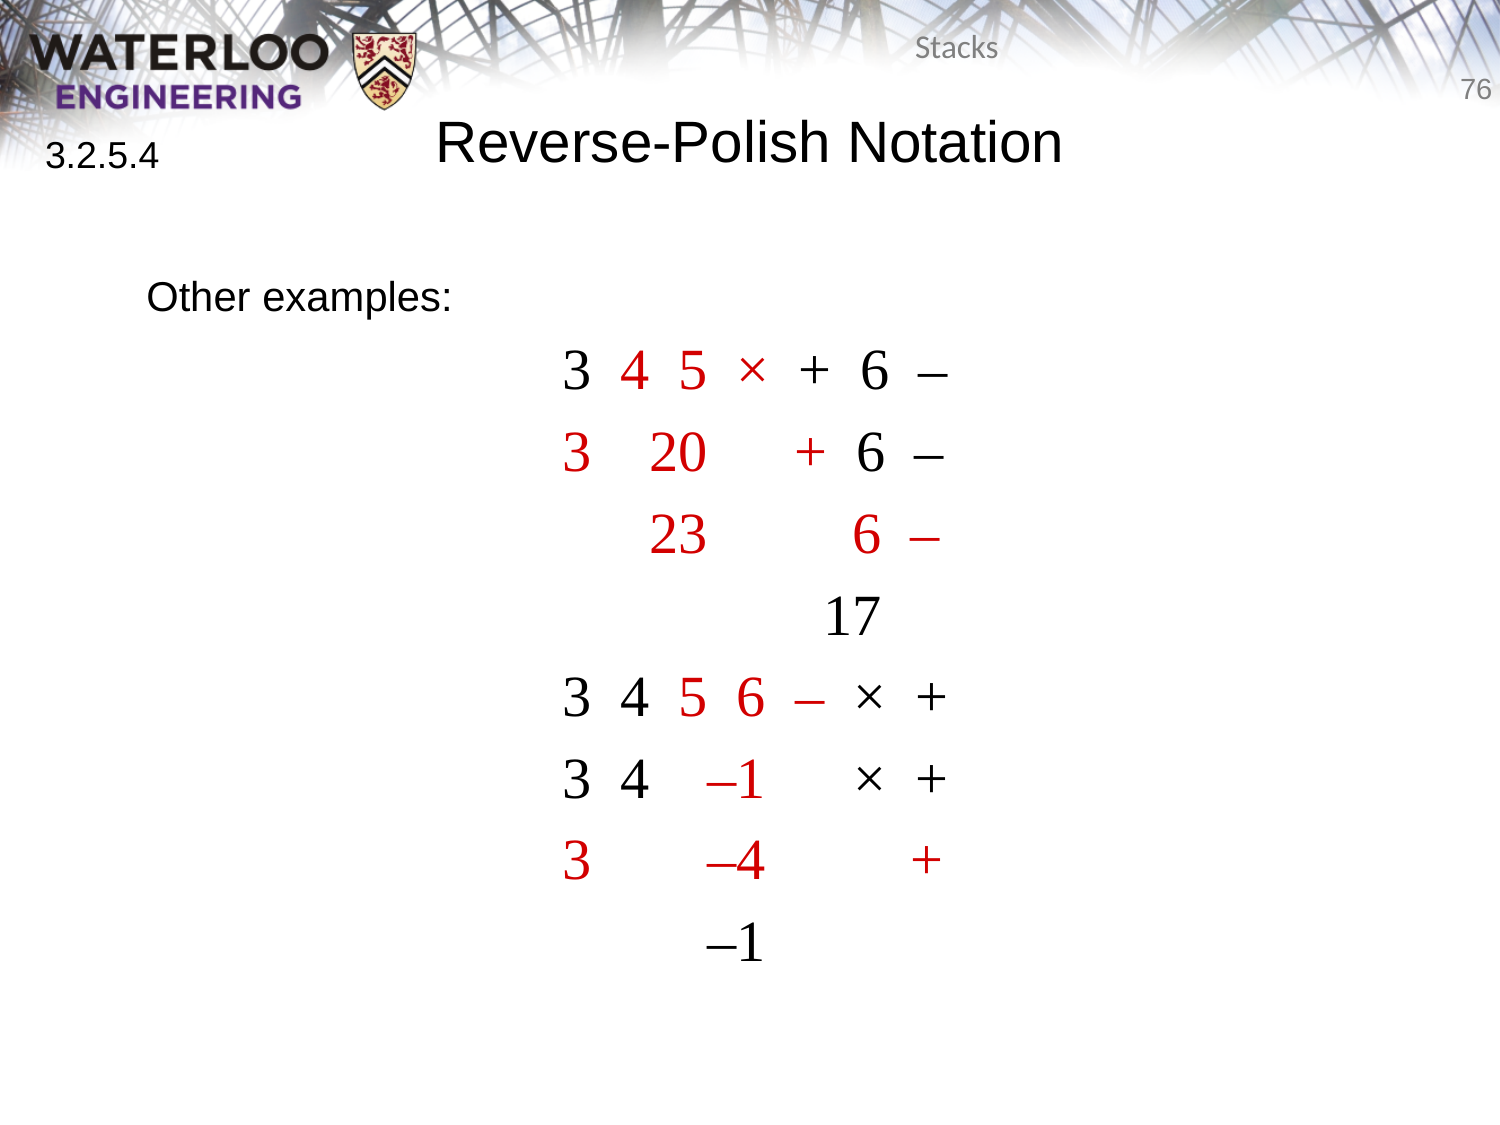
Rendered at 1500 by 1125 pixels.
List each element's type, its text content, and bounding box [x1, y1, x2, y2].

list Other examples: 3 4 5 × + 6 – 3 20 + 6 – 23 6 – 17 3 4 5 6 – × + 3 4 –1 × + 3 –4 + –1 [74, 262, 1426, 1006]
title Reverse-Polish Notation [74, 44, 1426, 233]
picture [0, 0, 1500, 1125]
text_box 3.2.5.4 [30, 124, 175, 184]
